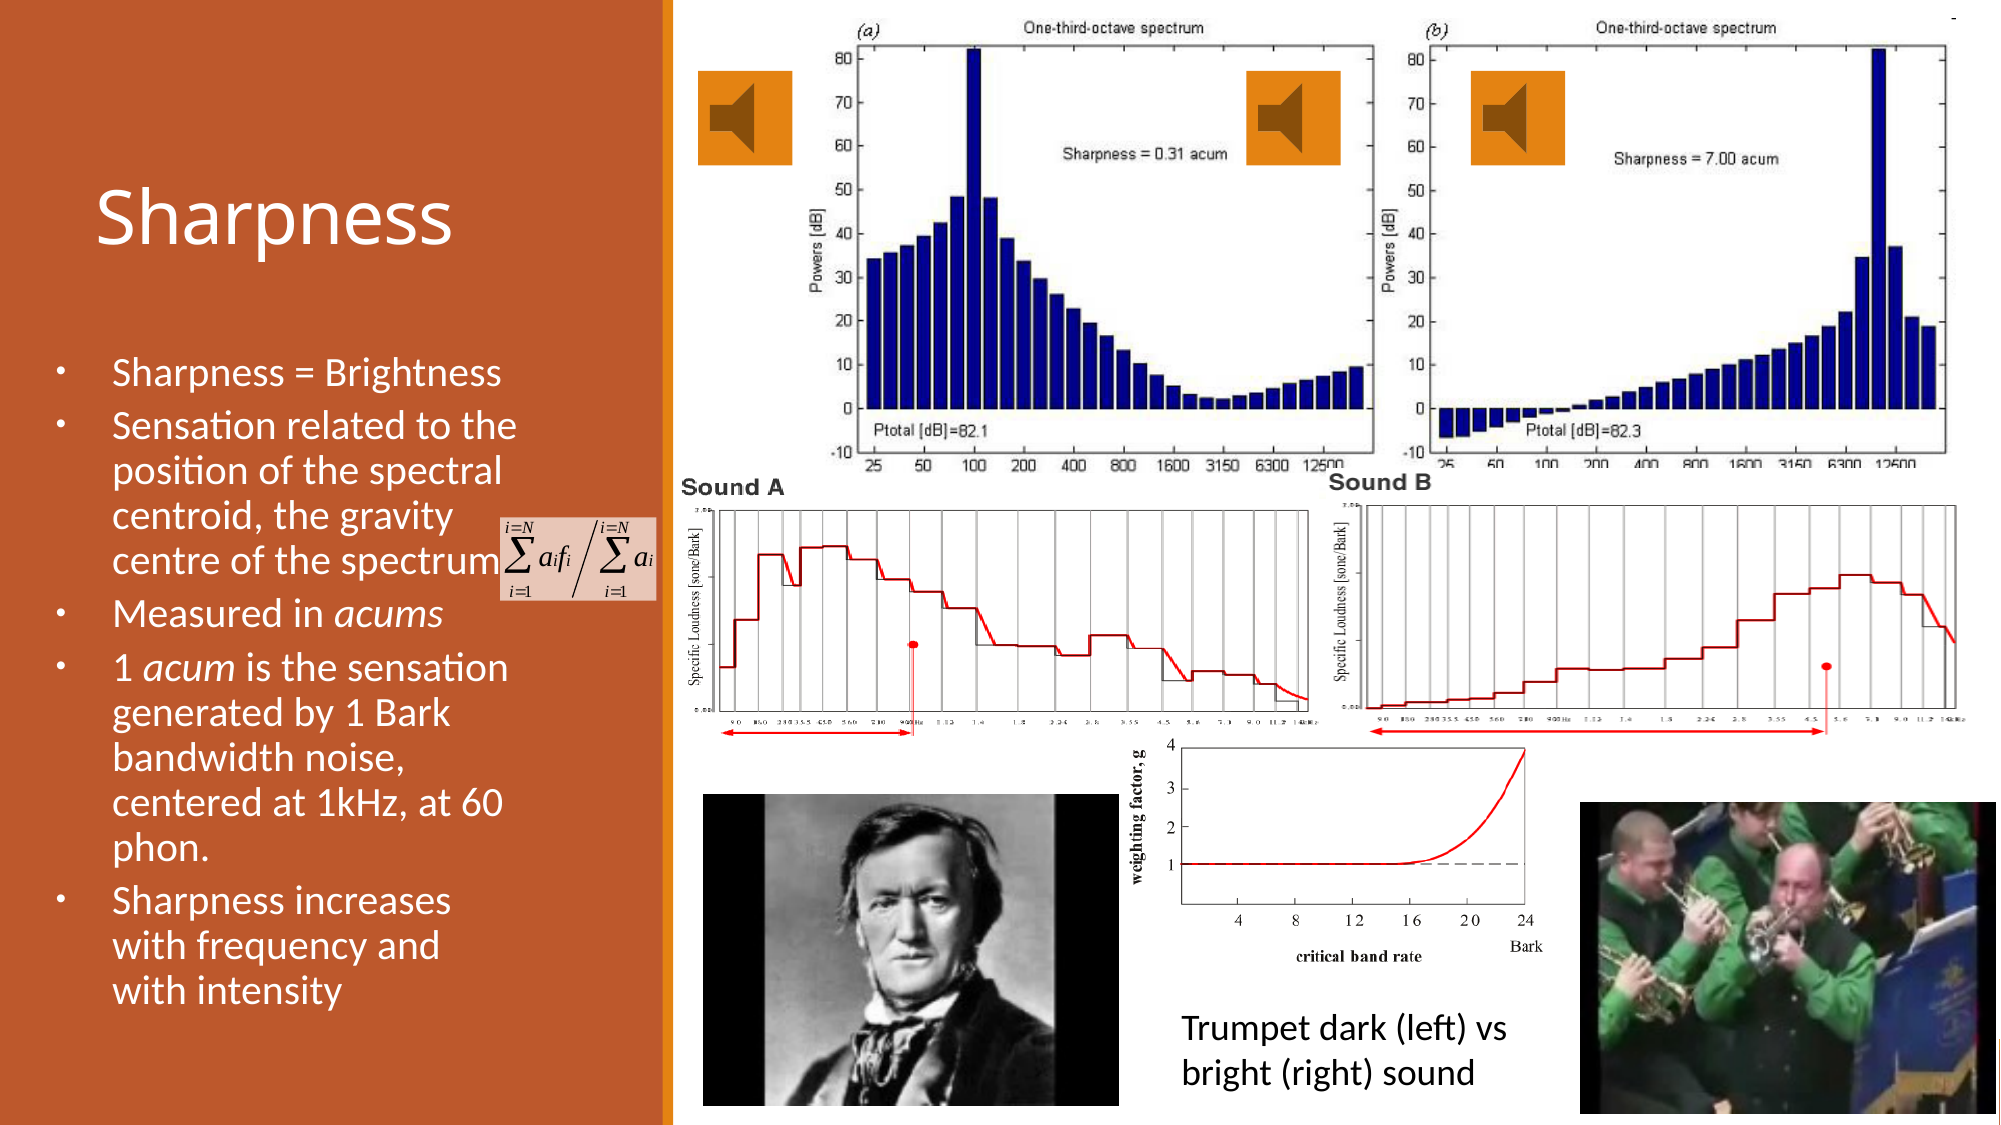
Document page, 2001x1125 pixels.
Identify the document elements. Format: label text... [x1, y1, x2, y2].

text_box [674, 0, 2000, 1125]
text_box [499, 516, 657, 602]
picture [679, 18, 1967, 736]
text_box [661, 0, 674, 1125]
title Sharpness [80, 99, 587, 343]
text_box [698, 70, 793, 166]
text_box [1578, 801, 1997, 1116]
text_box Sharpness = Brightness Sensation related to the position of the spectral centroid, the gravity centre of the spectrum Measured in acums 1 acum is the sensation generated by 1 Bark bandwidth noise, centered at 1kHz, at 60 phon. Sharpness increases with frequency and with intensity [55, 342, 519, 1107]
text_box Trumpet dark (left) vs bright (right) sound [1166, 995, 1543, 1100]
picture [1129, 737, 1544, 962]
text_box [0, 0, 661, 1125]
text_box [701, 793, 1120, 1107]
